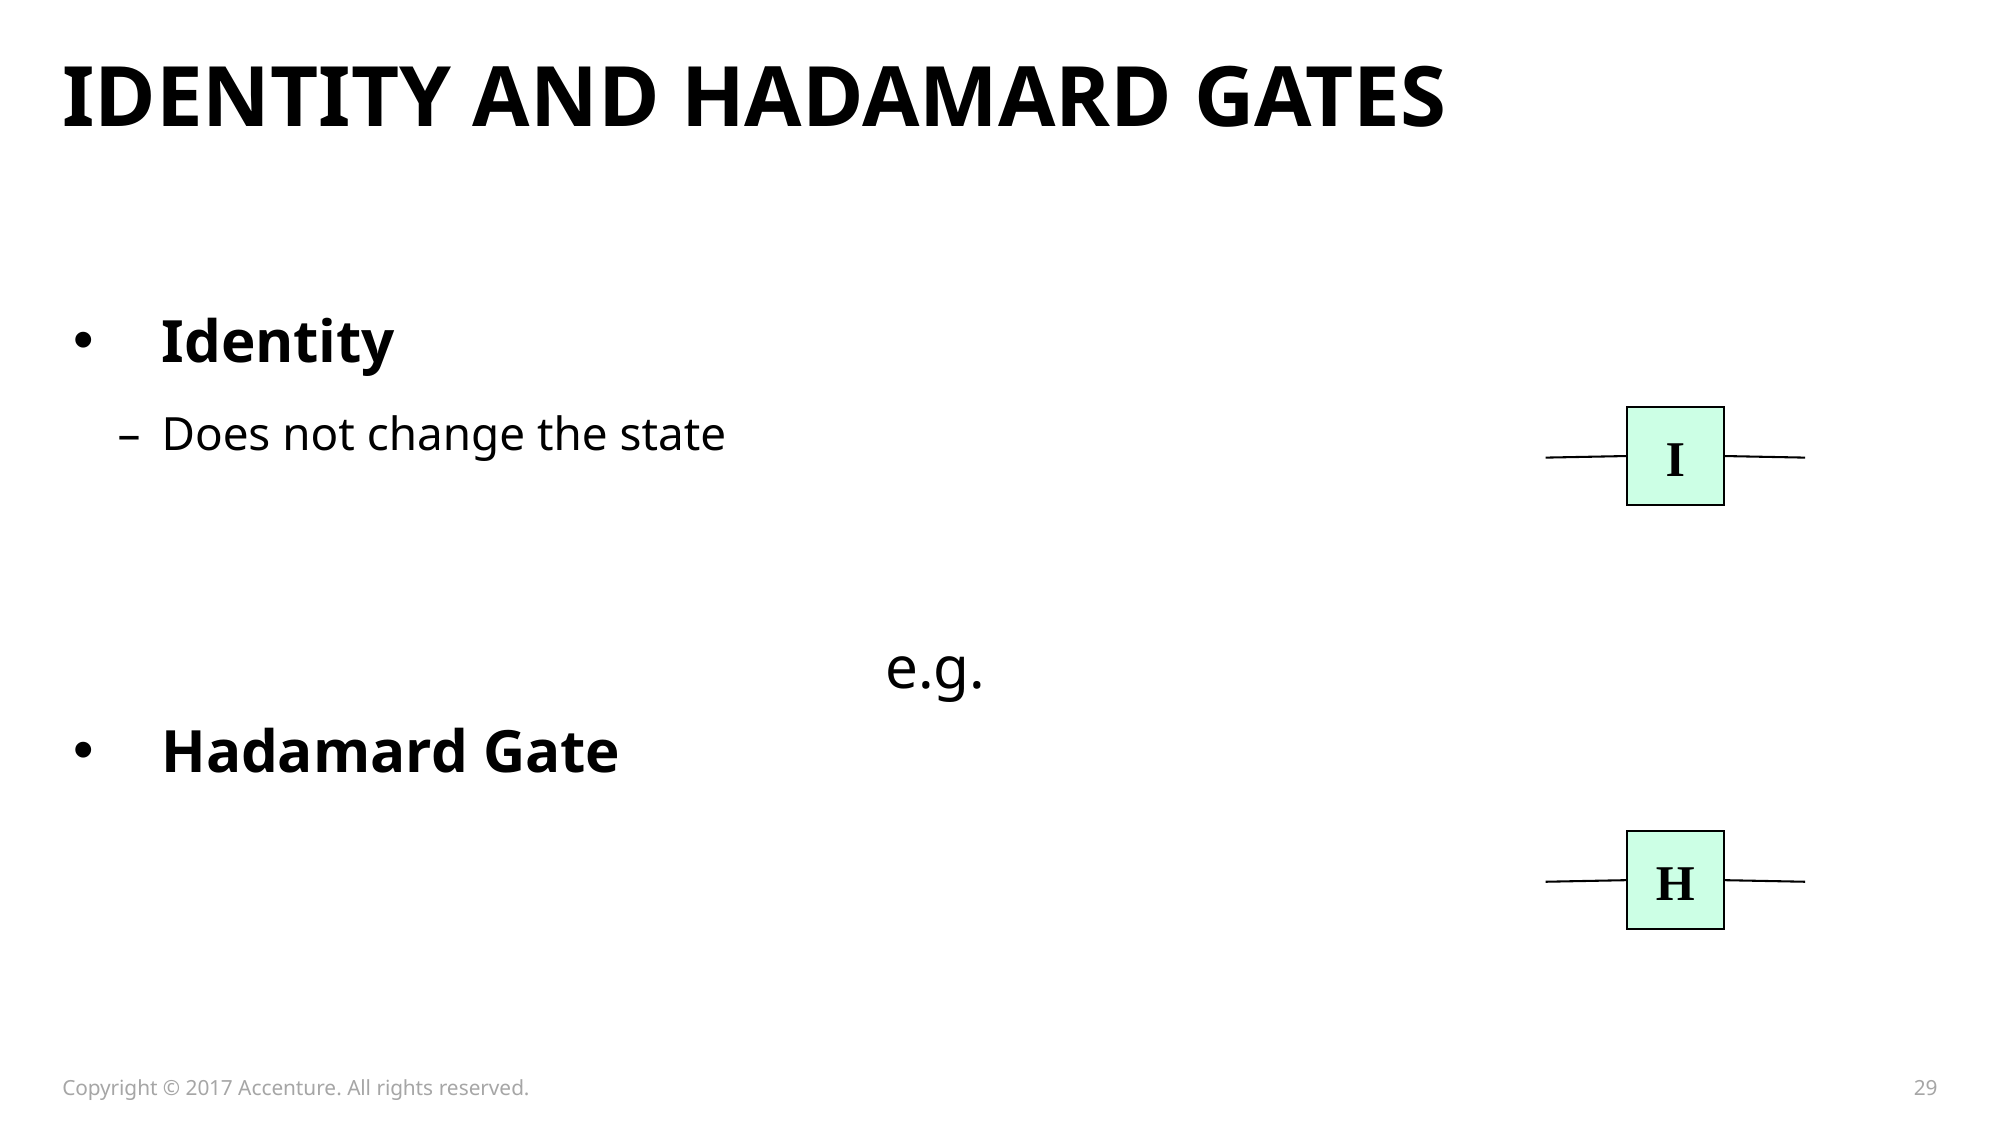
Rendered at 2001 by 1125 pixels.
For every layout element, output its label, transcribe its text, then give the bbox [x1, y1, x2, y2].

text_box H [1626, 830, 1725, 930]
title IDENTITY and Hadamard GAteS [62, 62, 1527, 225]
slide_number 29 [1887, 1069, 1938, 1104]
text_box I [1626, 406, 1725, 506]
footer Copyright © 2017 Accenture. All rights reserved. [62, 1069, 1000, 1104]
